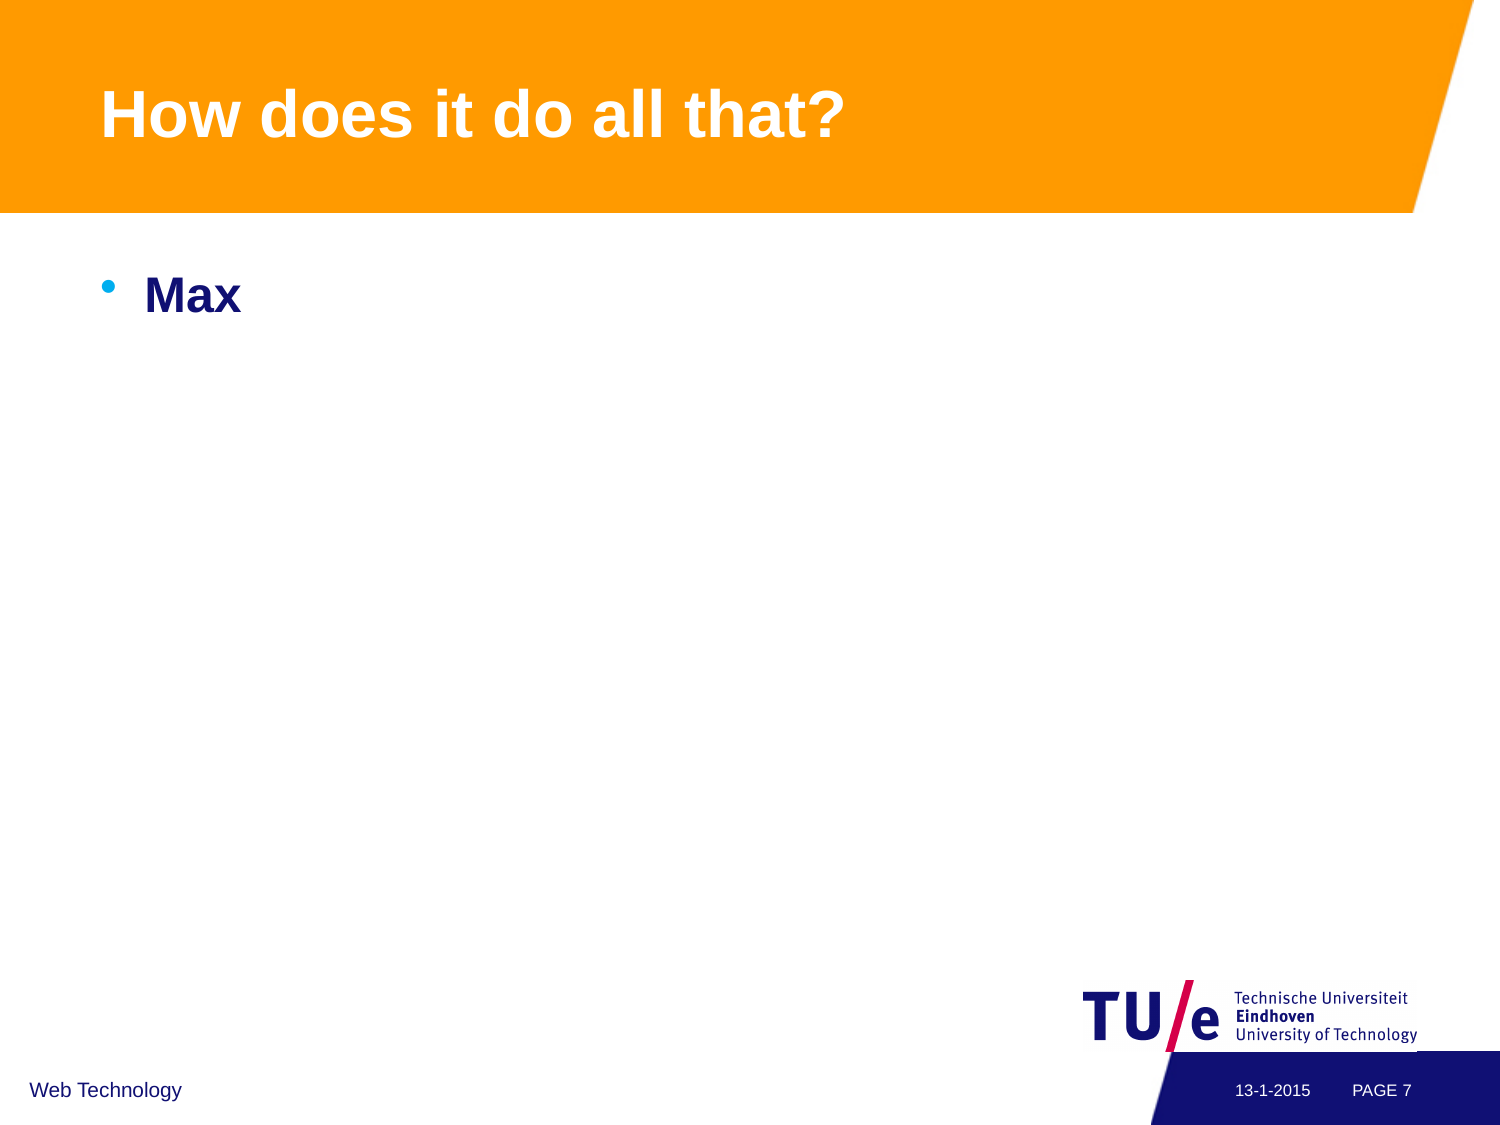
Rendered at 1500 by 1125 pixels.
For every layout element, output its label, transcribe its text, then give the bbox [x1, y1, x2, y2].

picture [0, 0, 1474, 213]
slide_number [1234, 1074, 1342, 1105]
title How does it do all that? [100, 35, 1417, 187]
footer Web Technology [29, 1074, 620, 1105]
list Max [100, 262, 1412, 912]
slide_number PAGE 6 [1352, 1074, 1453, 1105]
picture [1083, 980, 1500, 1125]
